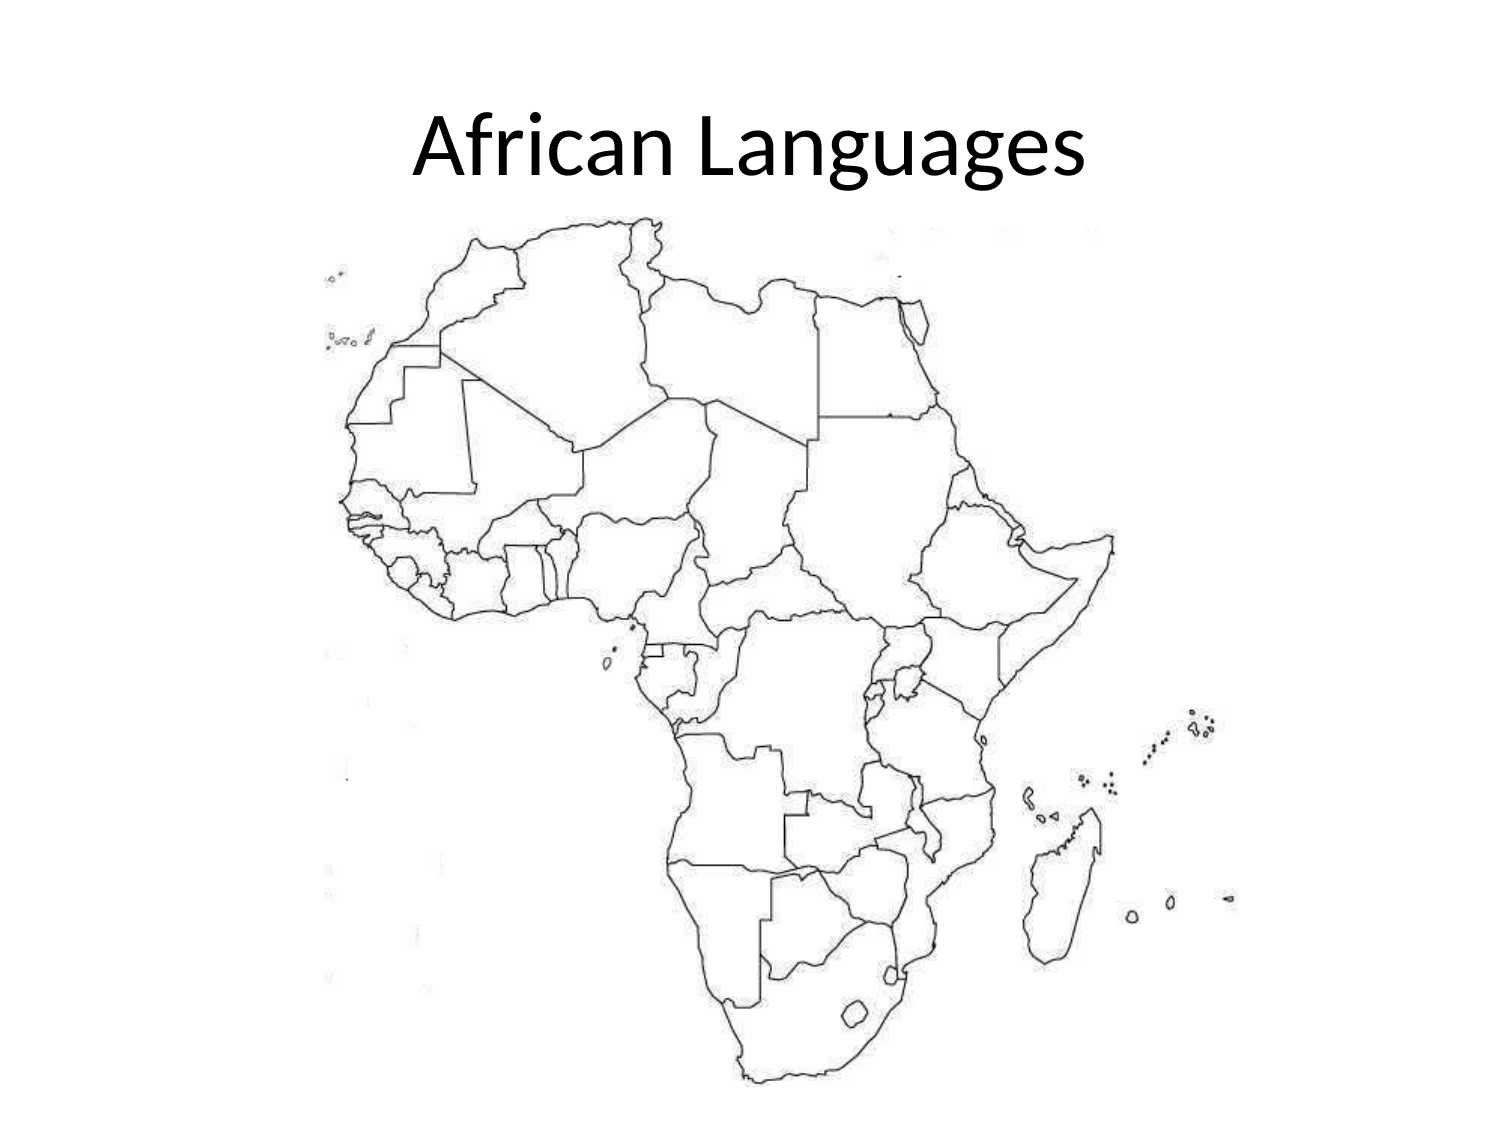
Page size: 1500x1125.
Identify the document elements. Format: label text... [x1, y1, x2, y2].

picture [324, 216, 1238, 1088]
title African Languages [75, 45, 1425, 233]
